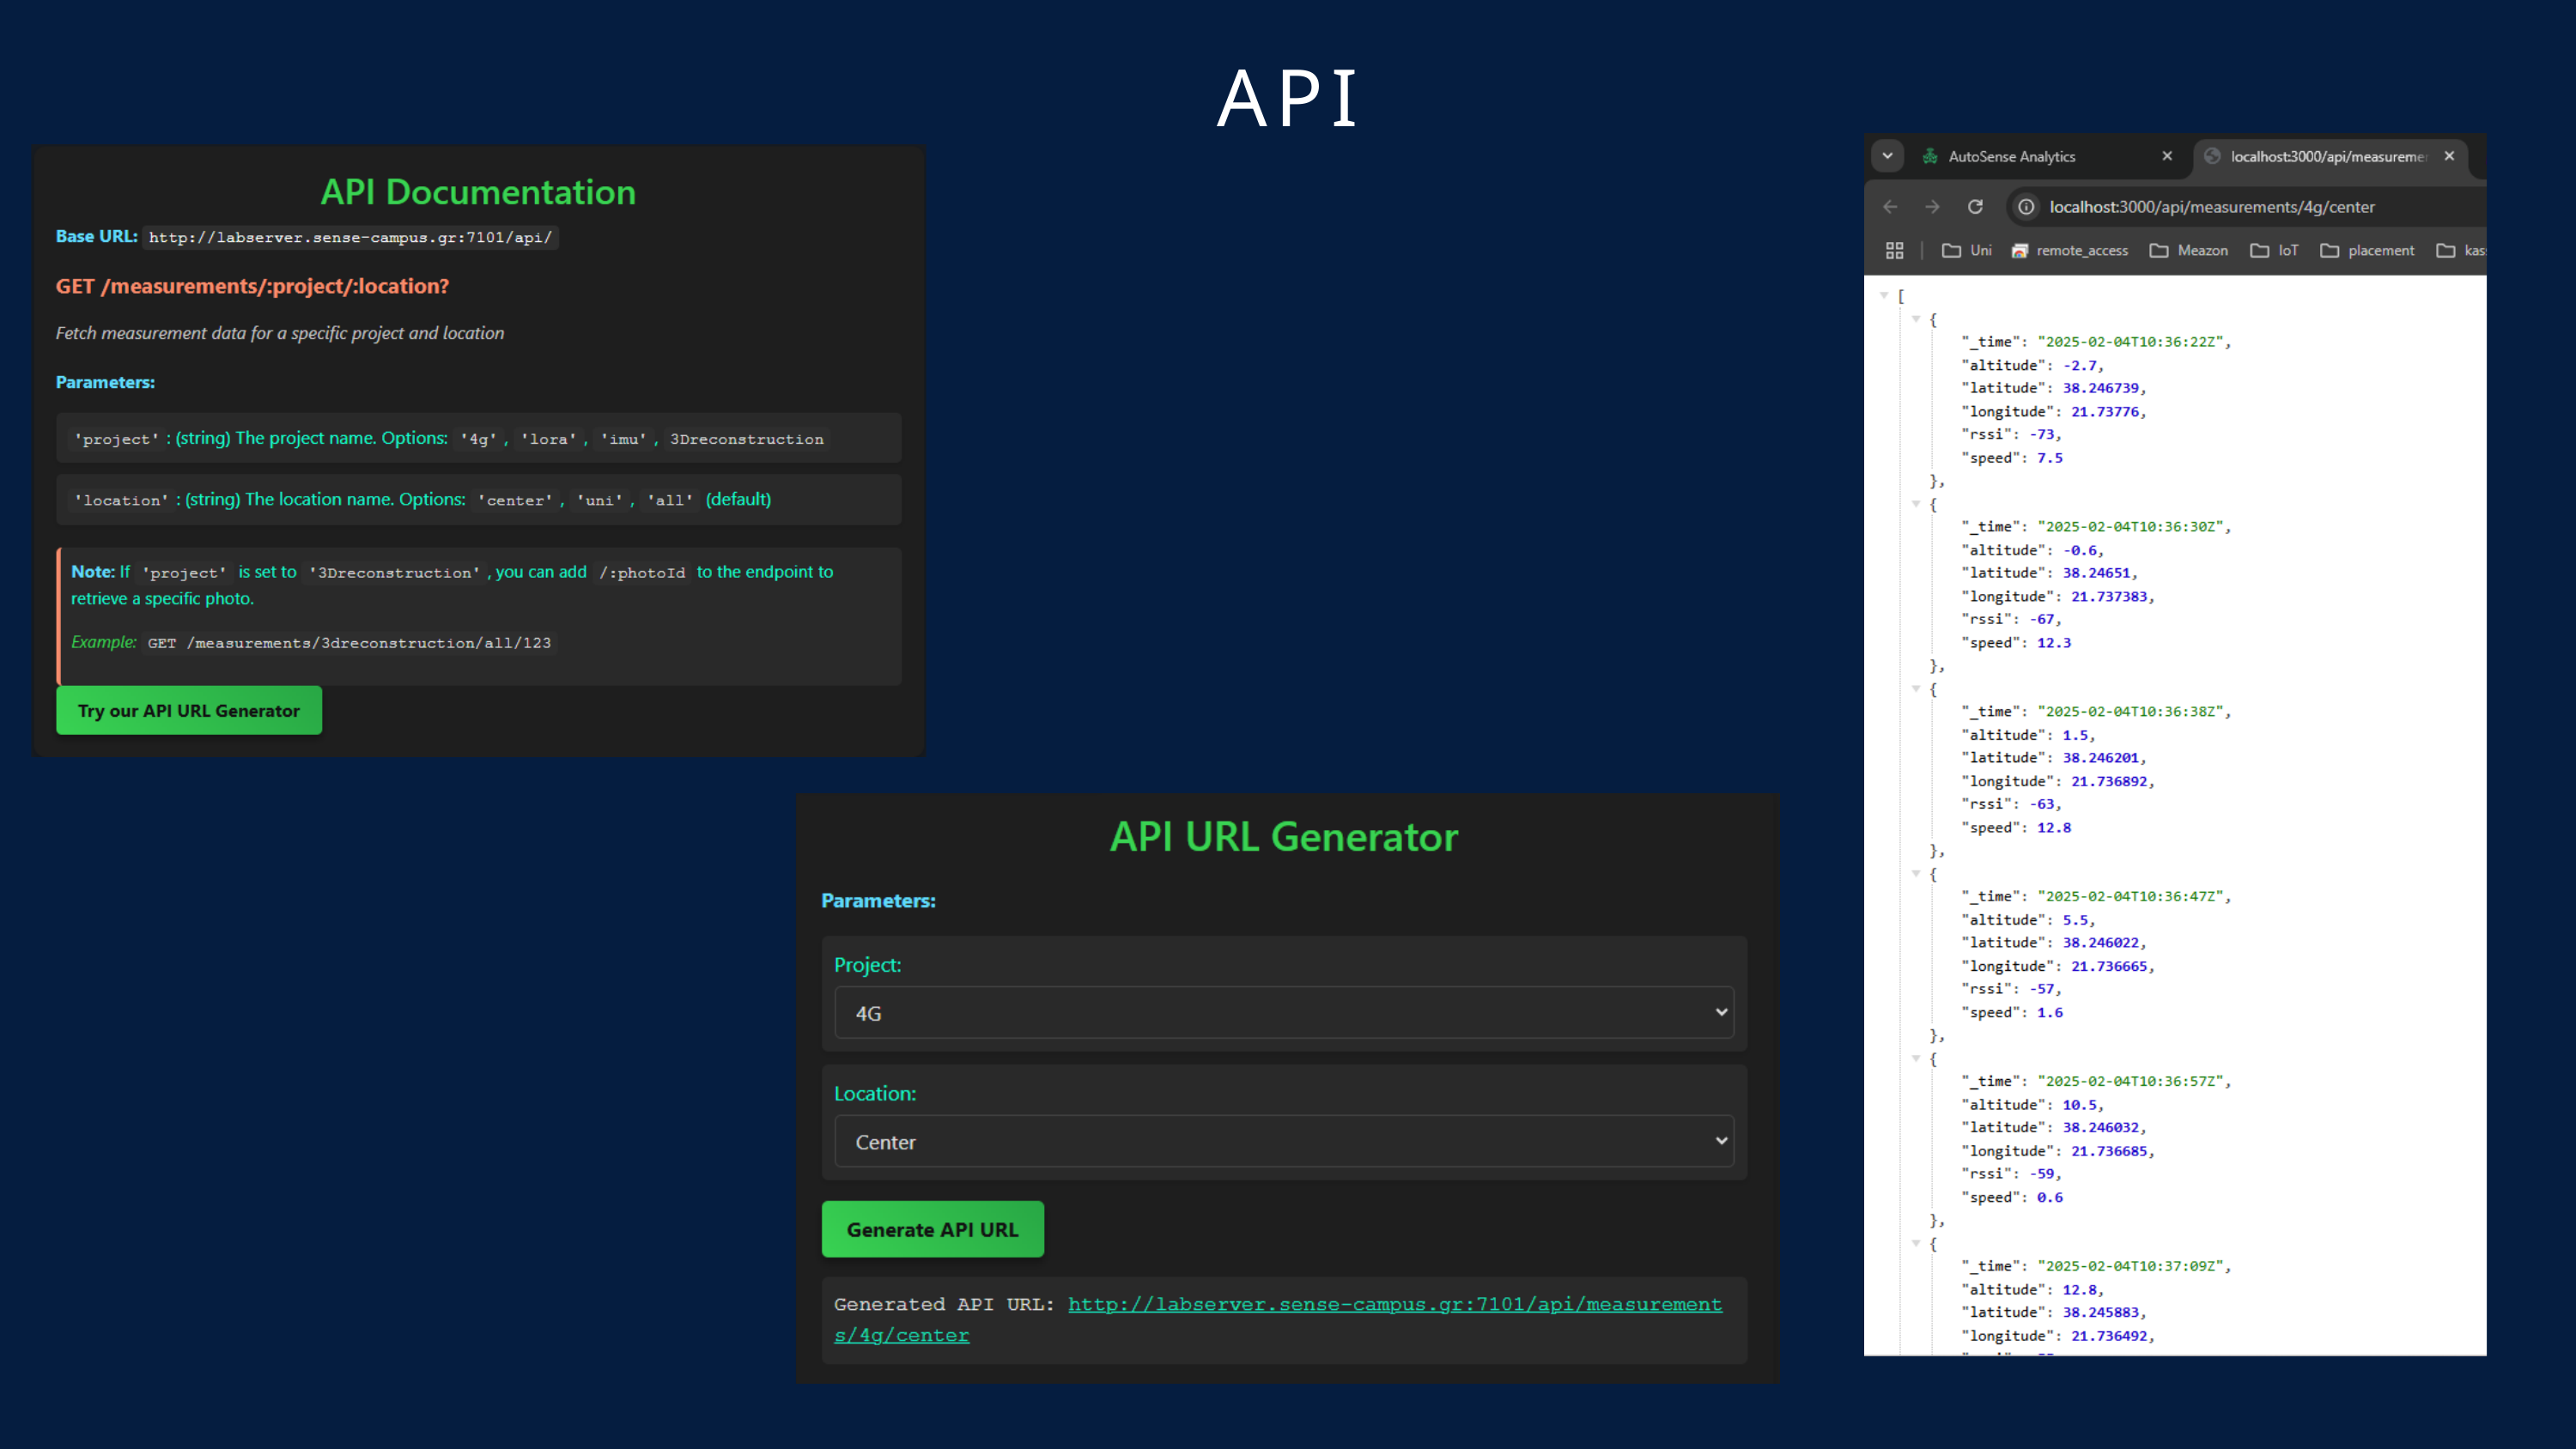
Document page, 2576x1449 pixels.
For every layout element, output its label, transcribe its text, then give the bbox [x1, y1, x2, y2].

text_box [31, 144, 927, 757]
text_box [795, 793, 1780, 1384]
text_box [1864, 133, 2488, 1357]
text_box API [236, 58, 2340, 143]
